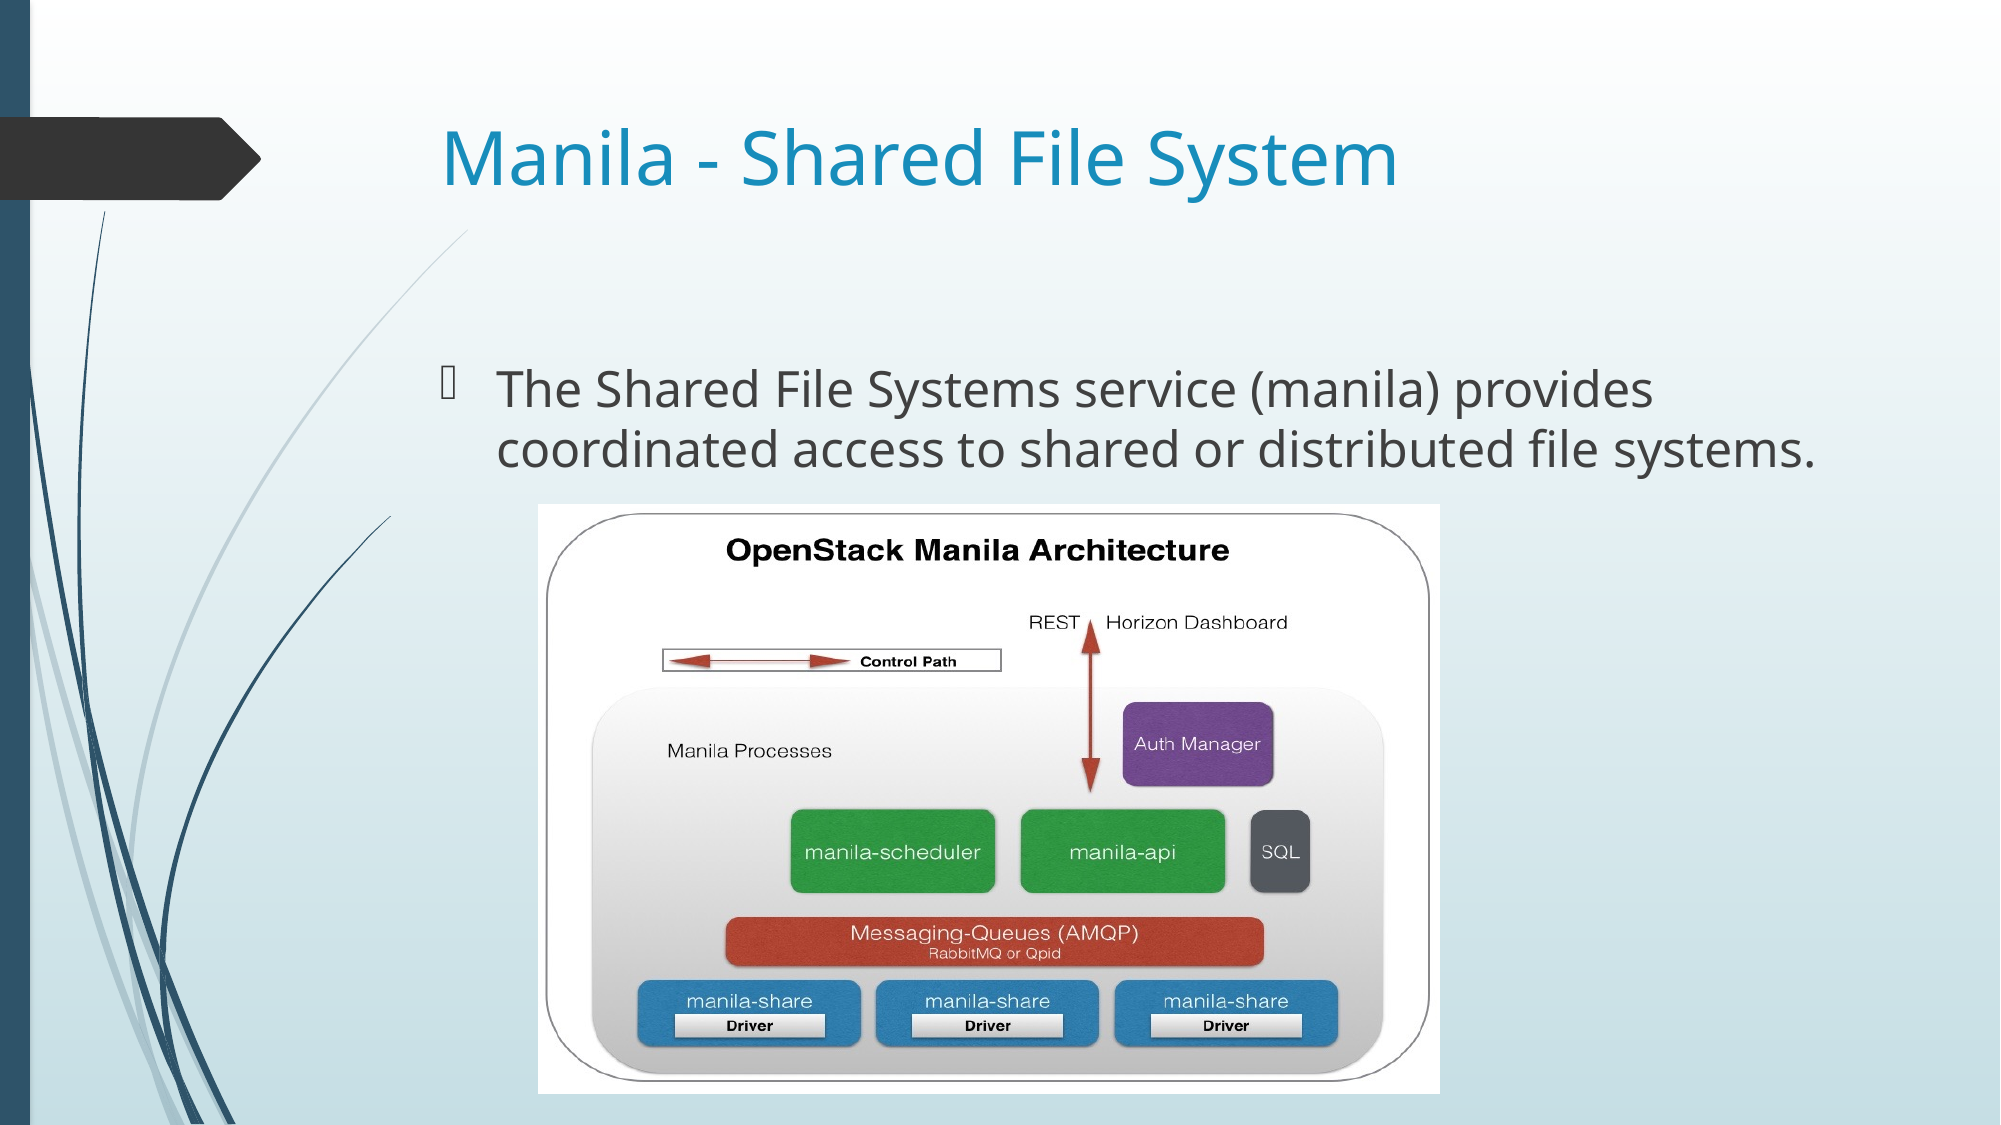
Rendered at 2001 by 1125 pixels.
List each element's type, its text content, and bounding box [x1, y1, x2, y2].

list The Shared File Systems service (manila) provides coordinated access to shared or distributed file systems. [424, 350, 1888, 505]
title Manila - Shared File System [425, 102, 1888, 313]
picture [538, 503, 1440, 1094]
